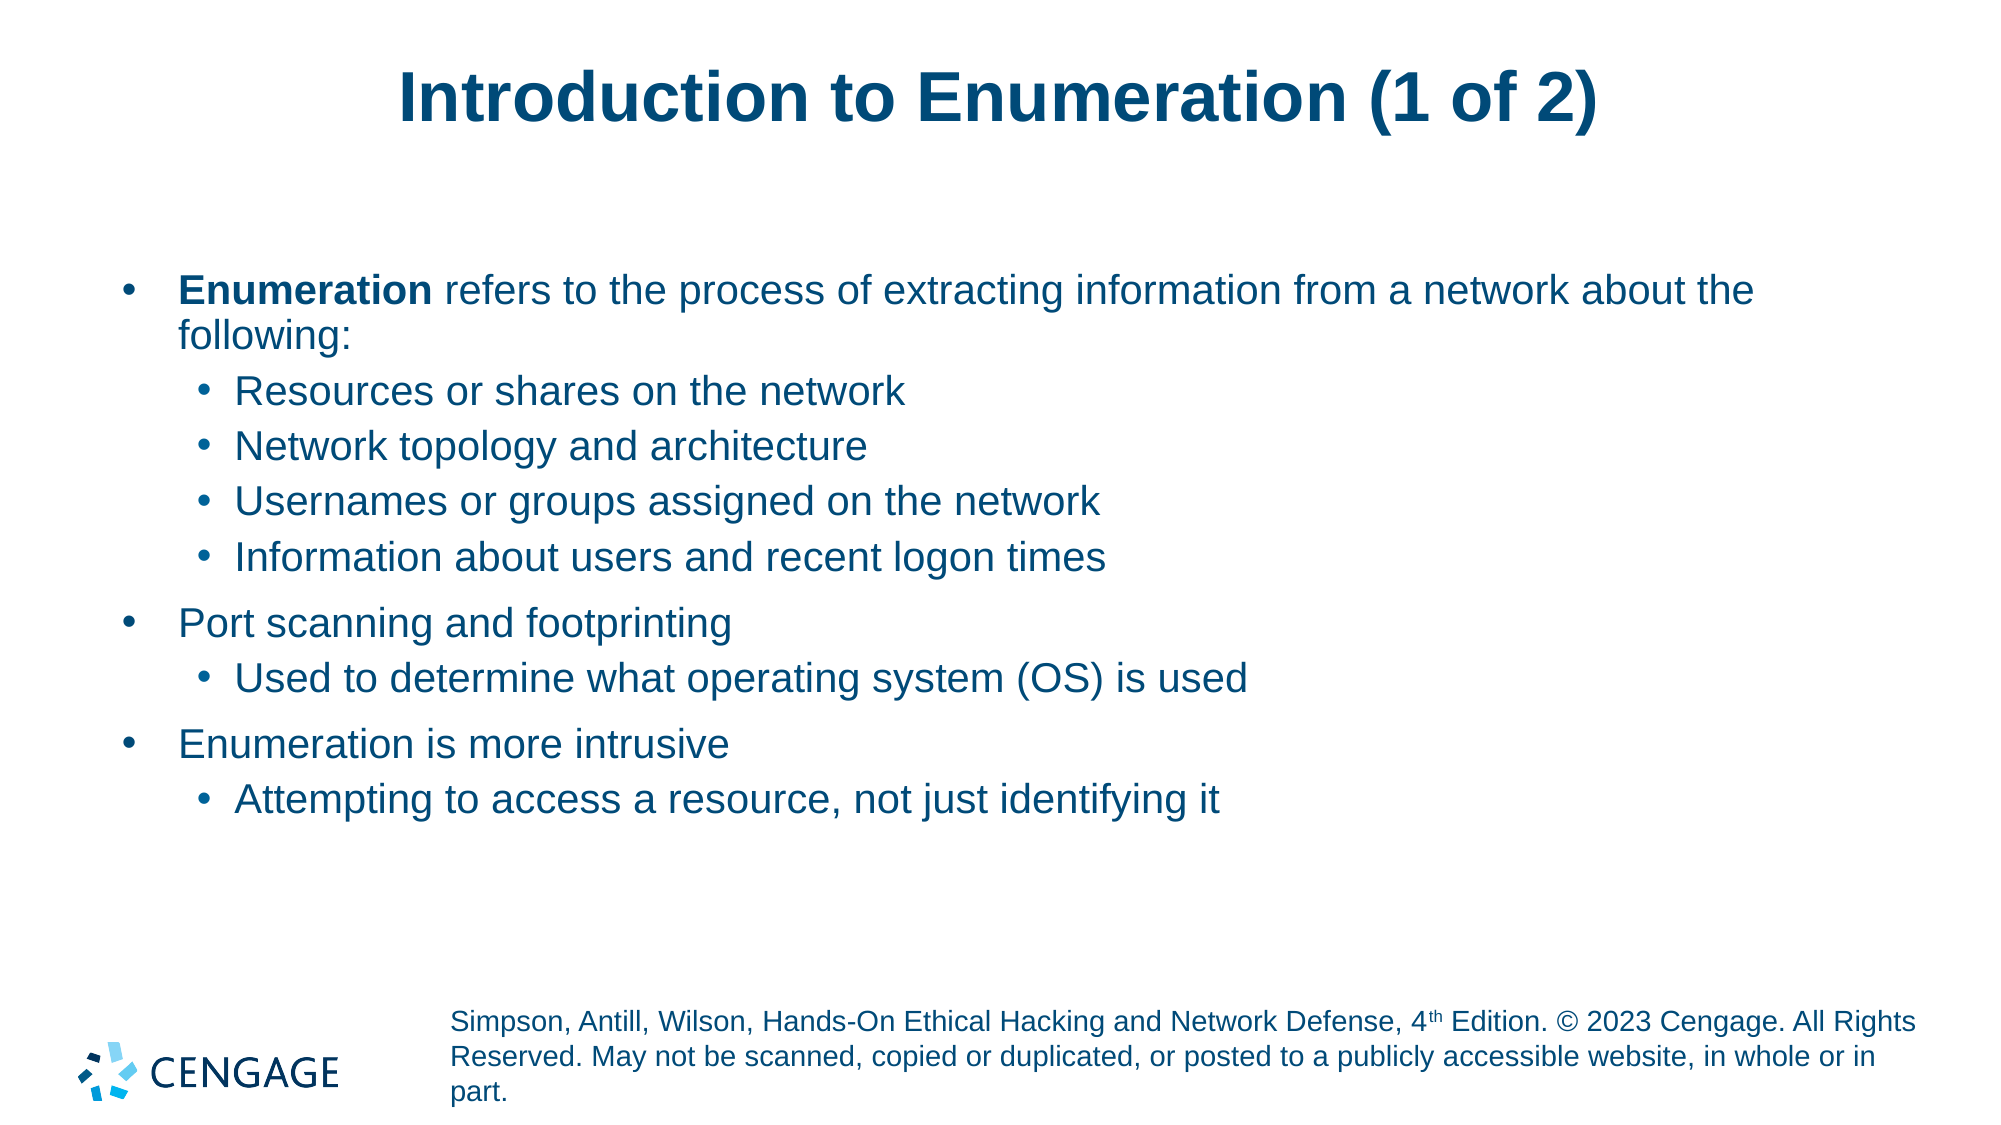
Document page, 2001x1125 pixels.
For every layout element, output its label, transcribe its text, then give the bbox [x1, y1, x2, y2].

title Introduction to Enumeration (1 of 2) [137, 59, 1863, 170]
picture [78, 1042, 338, 1101]
list Enumeration refers to the process of extracting information from a network about the following: Resources or shares on the network Network topology and architecture Usernames or groups assigned on the network Information about users and recent logon times Port scanning and footprinting Used to determine what operating system (OS) is used Enumeration is more intrusive Attempting to access a resource, not just identifying it [121, 268, 1879, 990]
